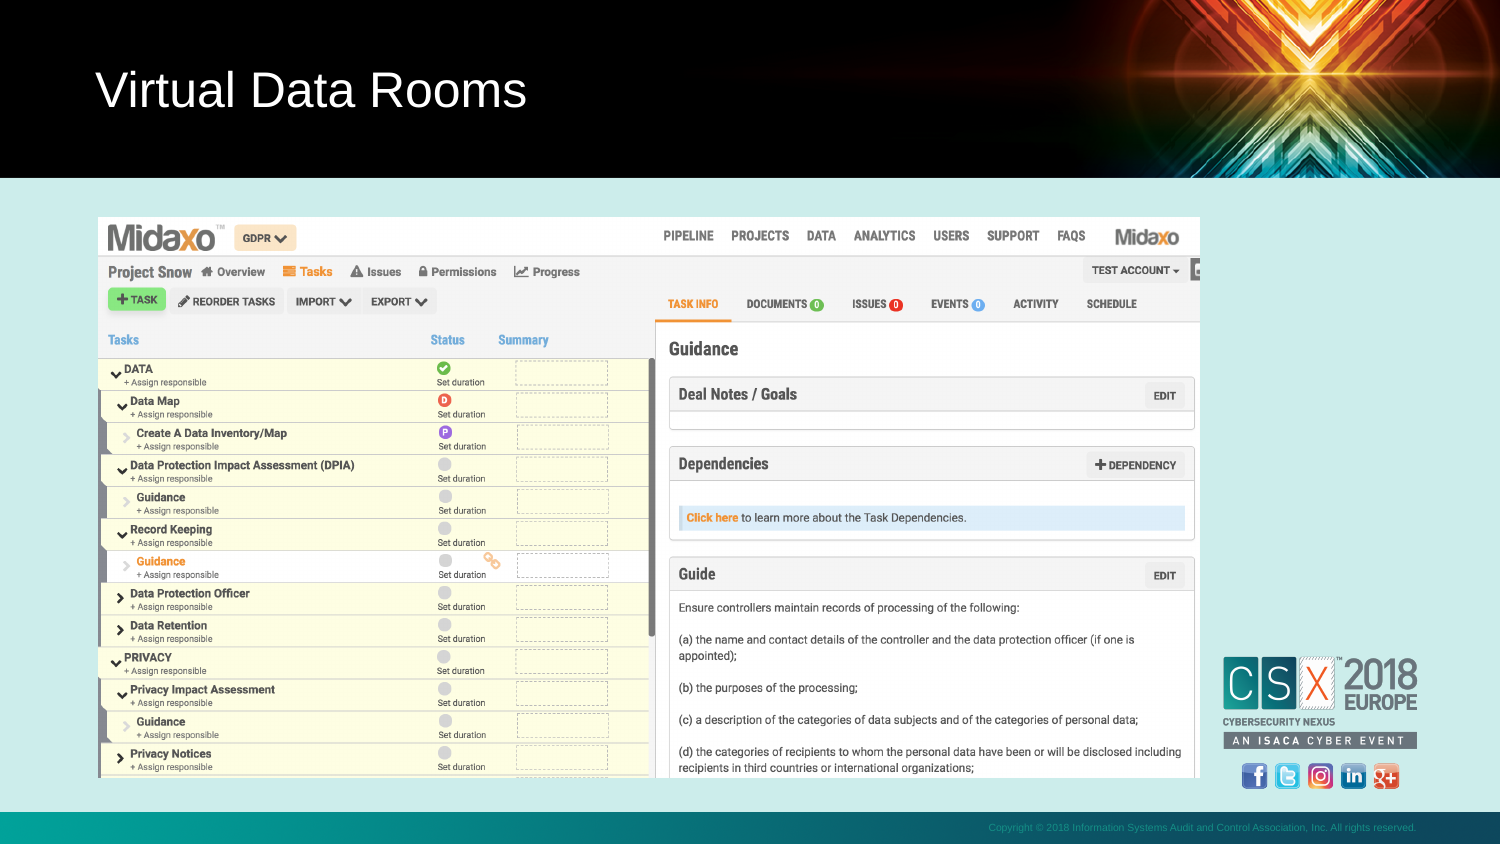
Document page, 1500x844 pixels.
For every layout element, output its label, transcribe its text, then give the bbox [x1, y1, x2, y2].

picture [0, 0, 1500, 844]
list Virtual Data Rooms [80, 0, 1219, 176]
